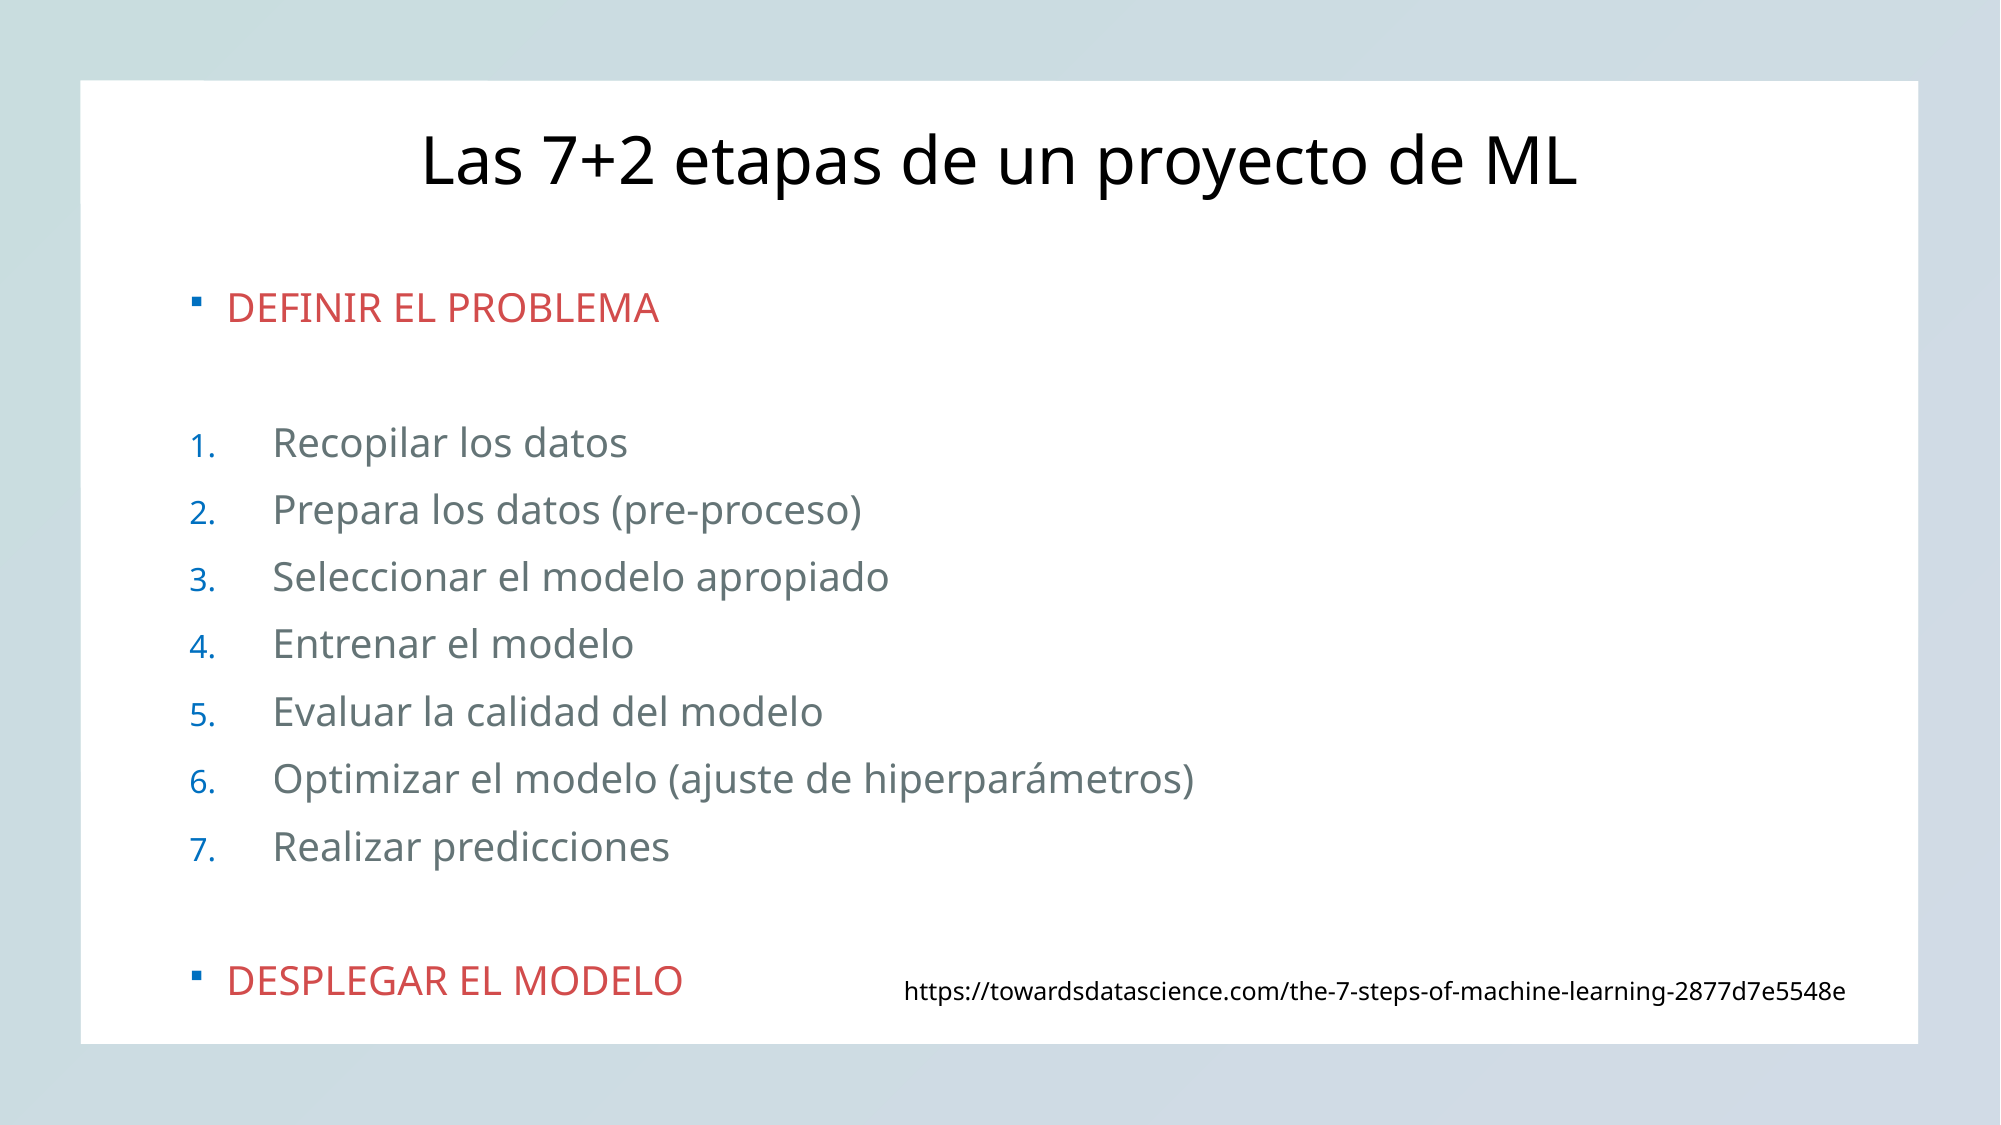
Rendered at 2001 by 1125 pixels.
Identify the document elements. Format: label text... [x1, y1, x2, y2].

list DEFINIR EL PROBLEMA Recopilar los datos Prepara los datos (pre-proceso) Seleccionar el modelo apropiado Entrenar el modelo Evaluar la calidad del modelo Optimizar el modelo (ajuste de hiperparámetros) Realizar predicciones DESPLEGAR EL MODELO [137, 270, 1863, 1014]
title Las 7+2 etapas de un proyecto de ML [137, 111, 1863, 215]
